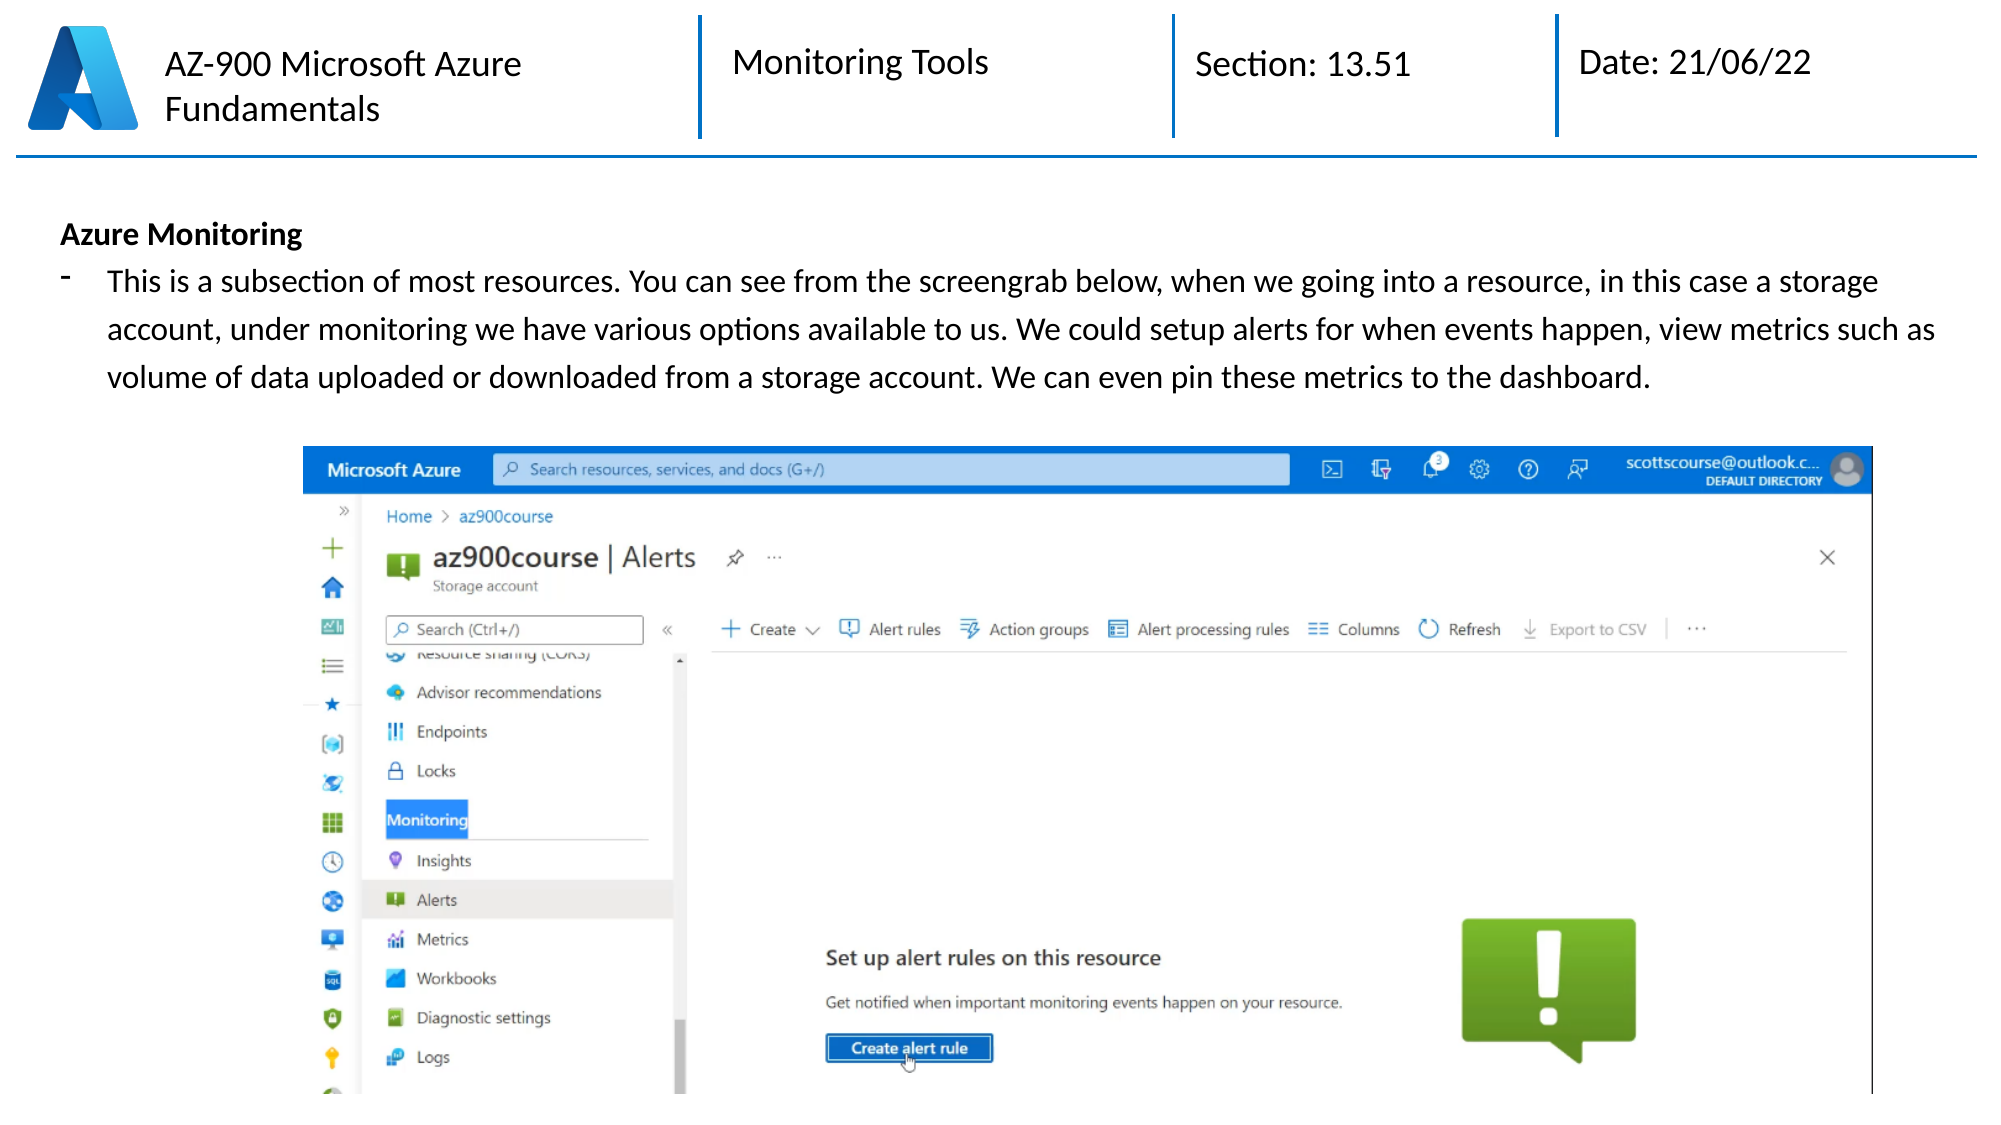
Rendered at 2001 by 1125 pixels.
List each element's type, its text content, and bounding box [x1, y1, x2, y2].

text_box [16, 13, 1978, 157]
picture [23, 18, 143, 138]
picture [303, 446, 1873, 1094]
text_box Azure Monitoring This is a subsection of most resources. You can see from the screengrab below, when we going into a resource, in this case a storage account, under monitoring we have various options available to us. We could setup alerts for when events happen, view metrics such as volume of data uploaded or downloaded from a storage account. We can even pin these metrics to the dashboard. [45, 196, 1955, 499]
